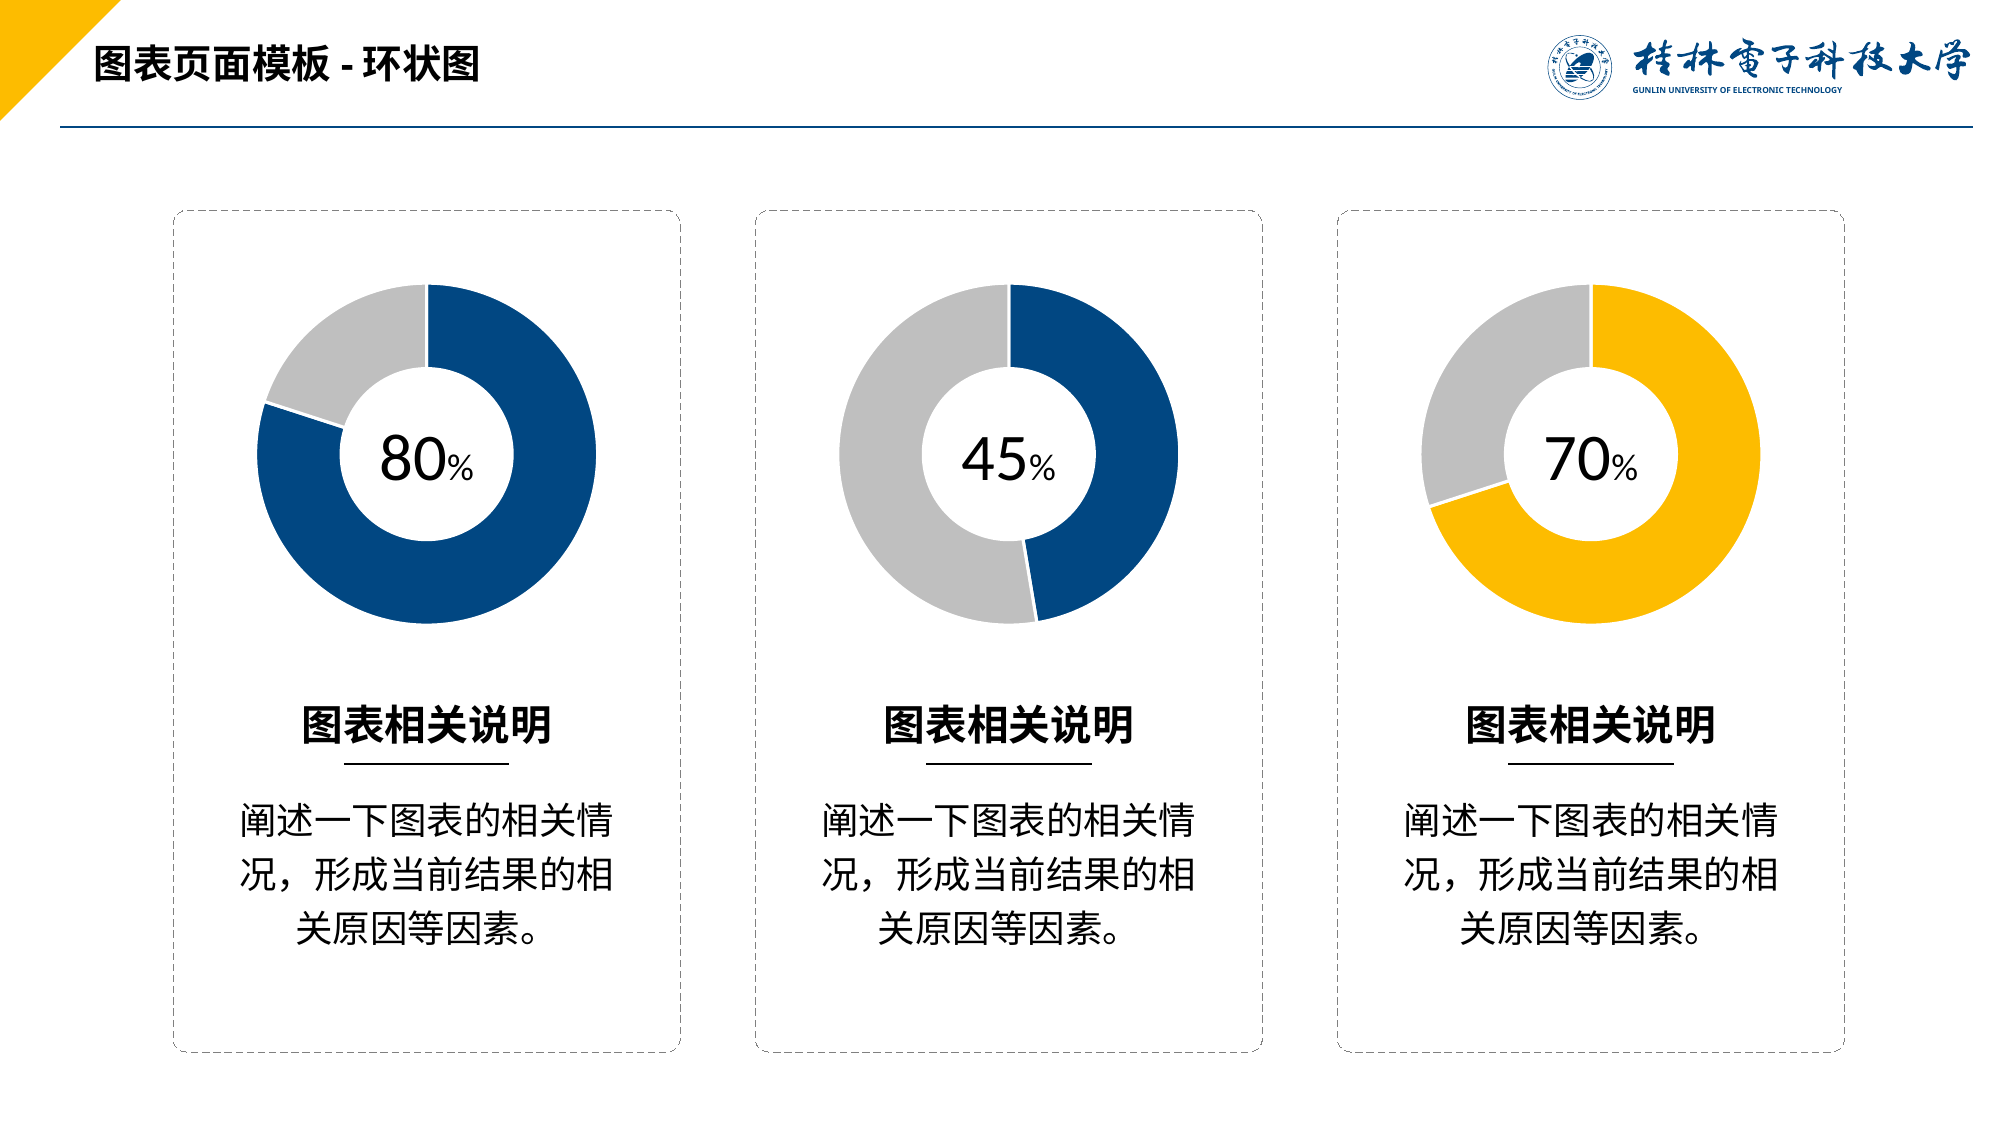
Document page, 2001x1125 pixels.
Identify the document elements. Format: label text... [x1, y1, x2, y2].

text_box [159, 210, 1859, 1052]
list 图表页面模板-环状图 [78, 37, 925, 96]
